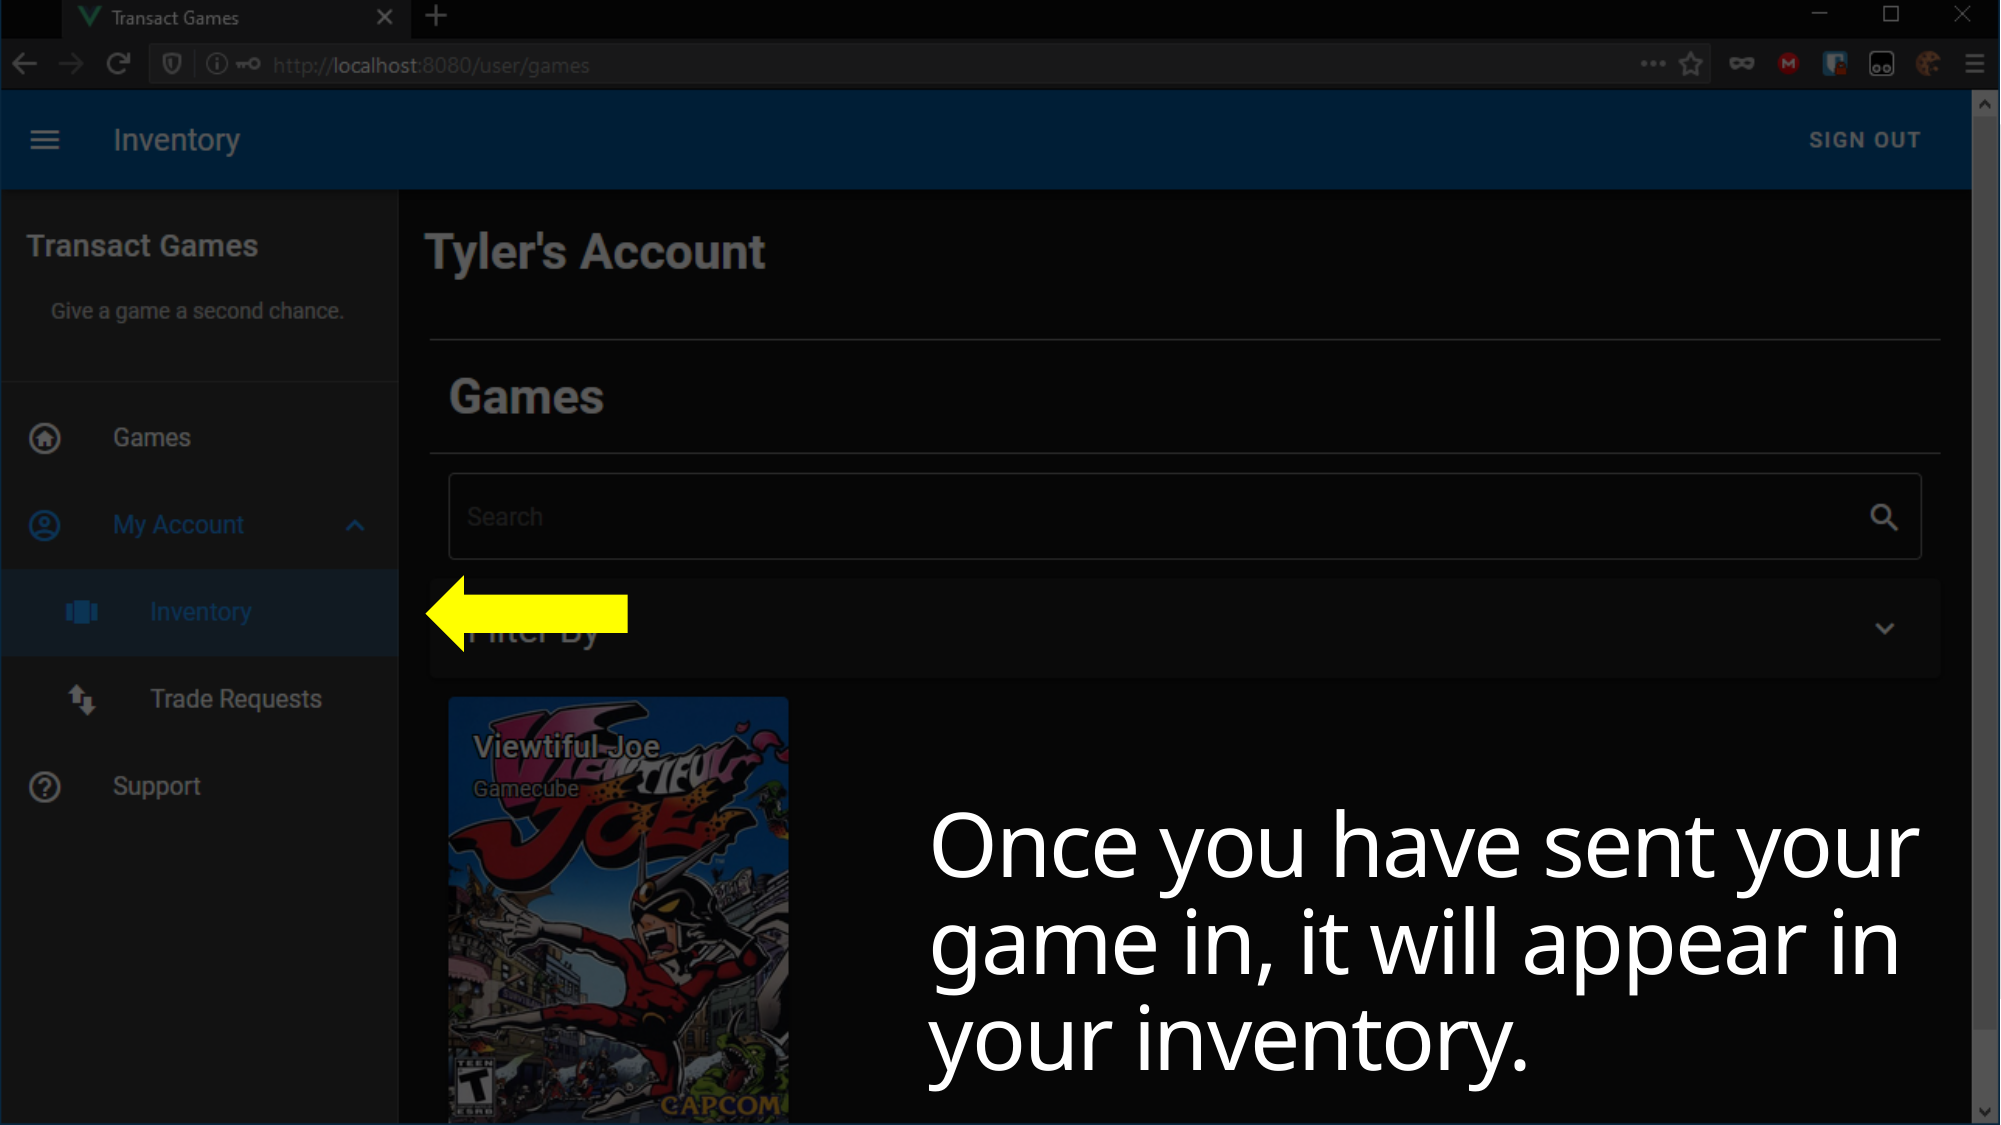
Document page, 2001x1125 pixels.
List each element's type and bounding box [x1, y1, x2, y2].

list [0, 0, 2000, 1125]
